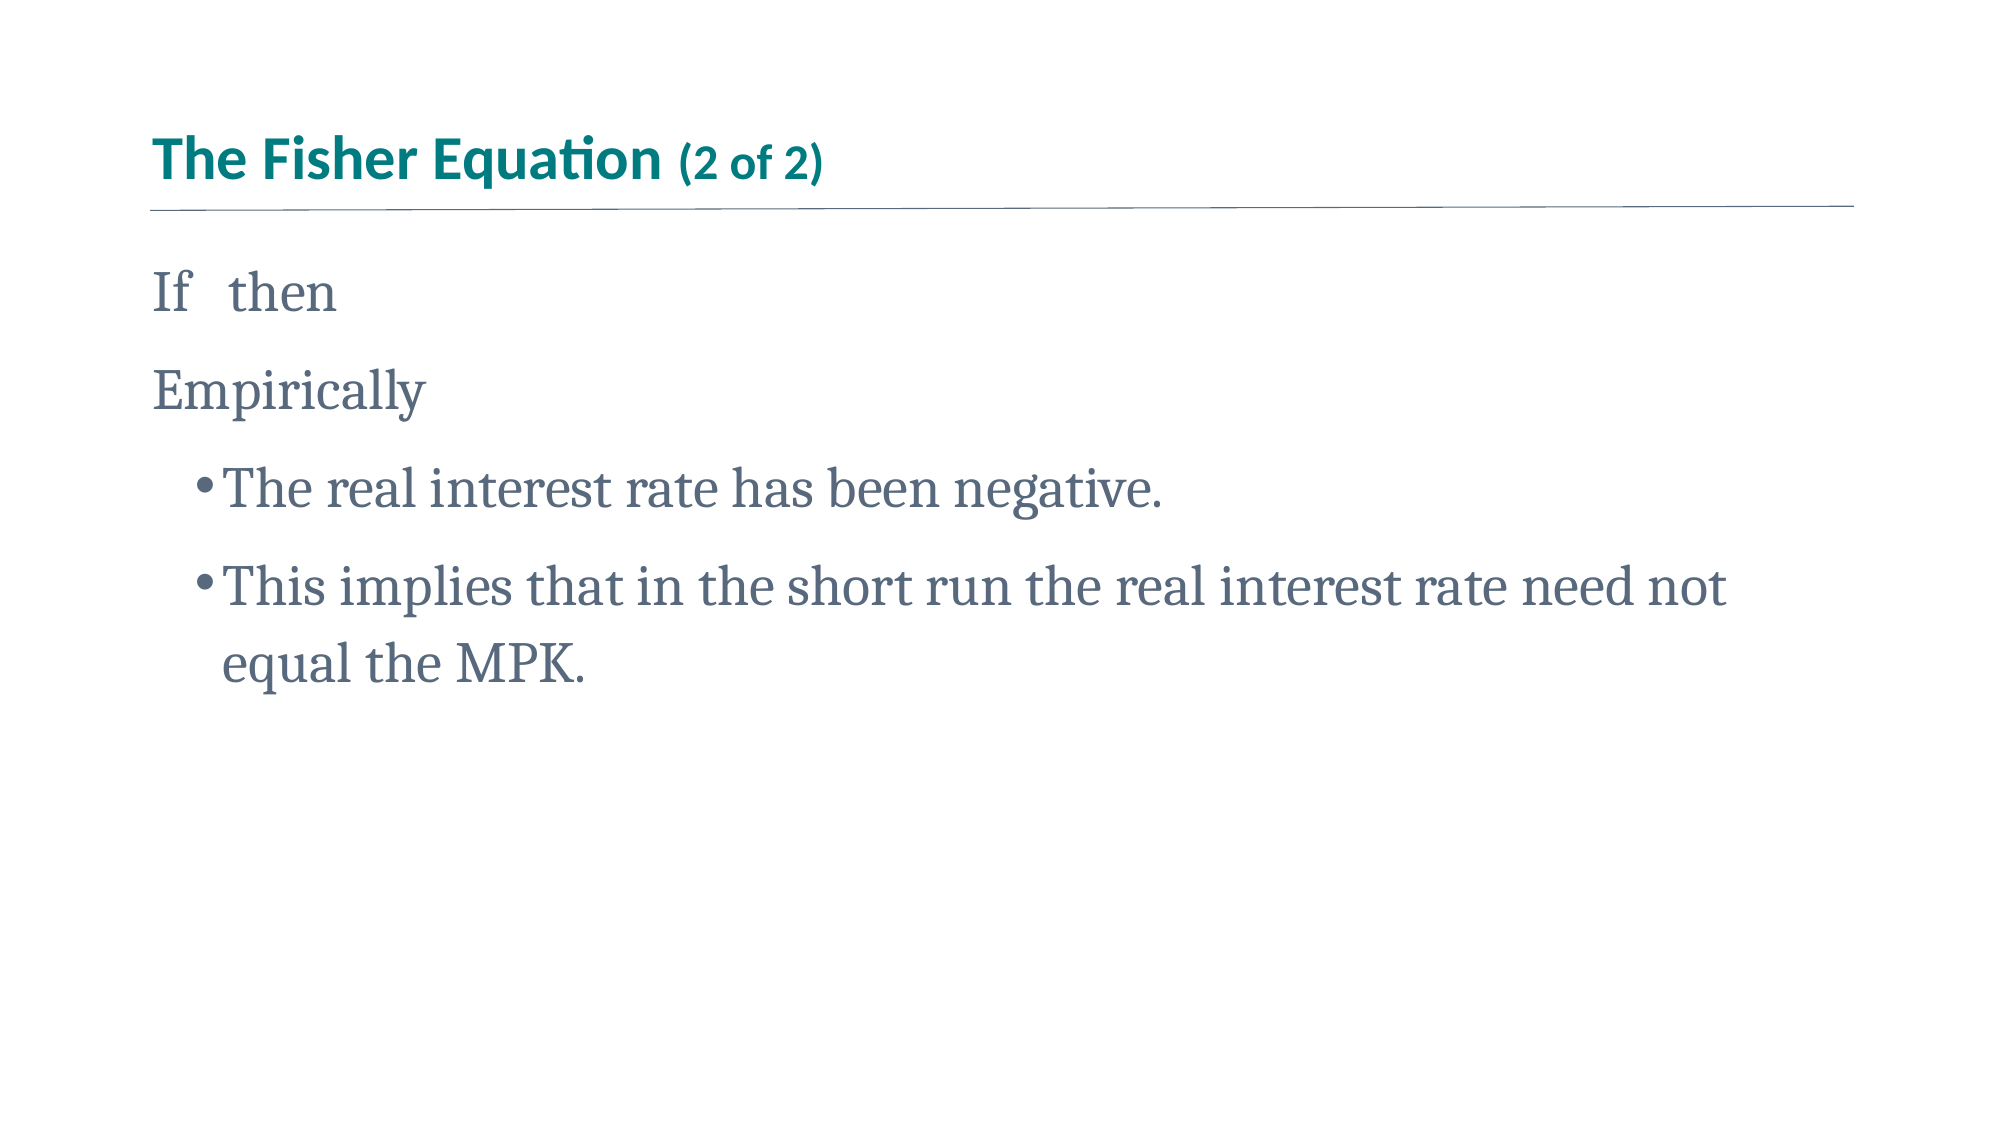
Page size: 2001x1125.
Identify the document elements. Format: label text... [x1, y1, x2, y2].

title The Fisher Equation (2 of 2) [137, 107, 1863, 211]
